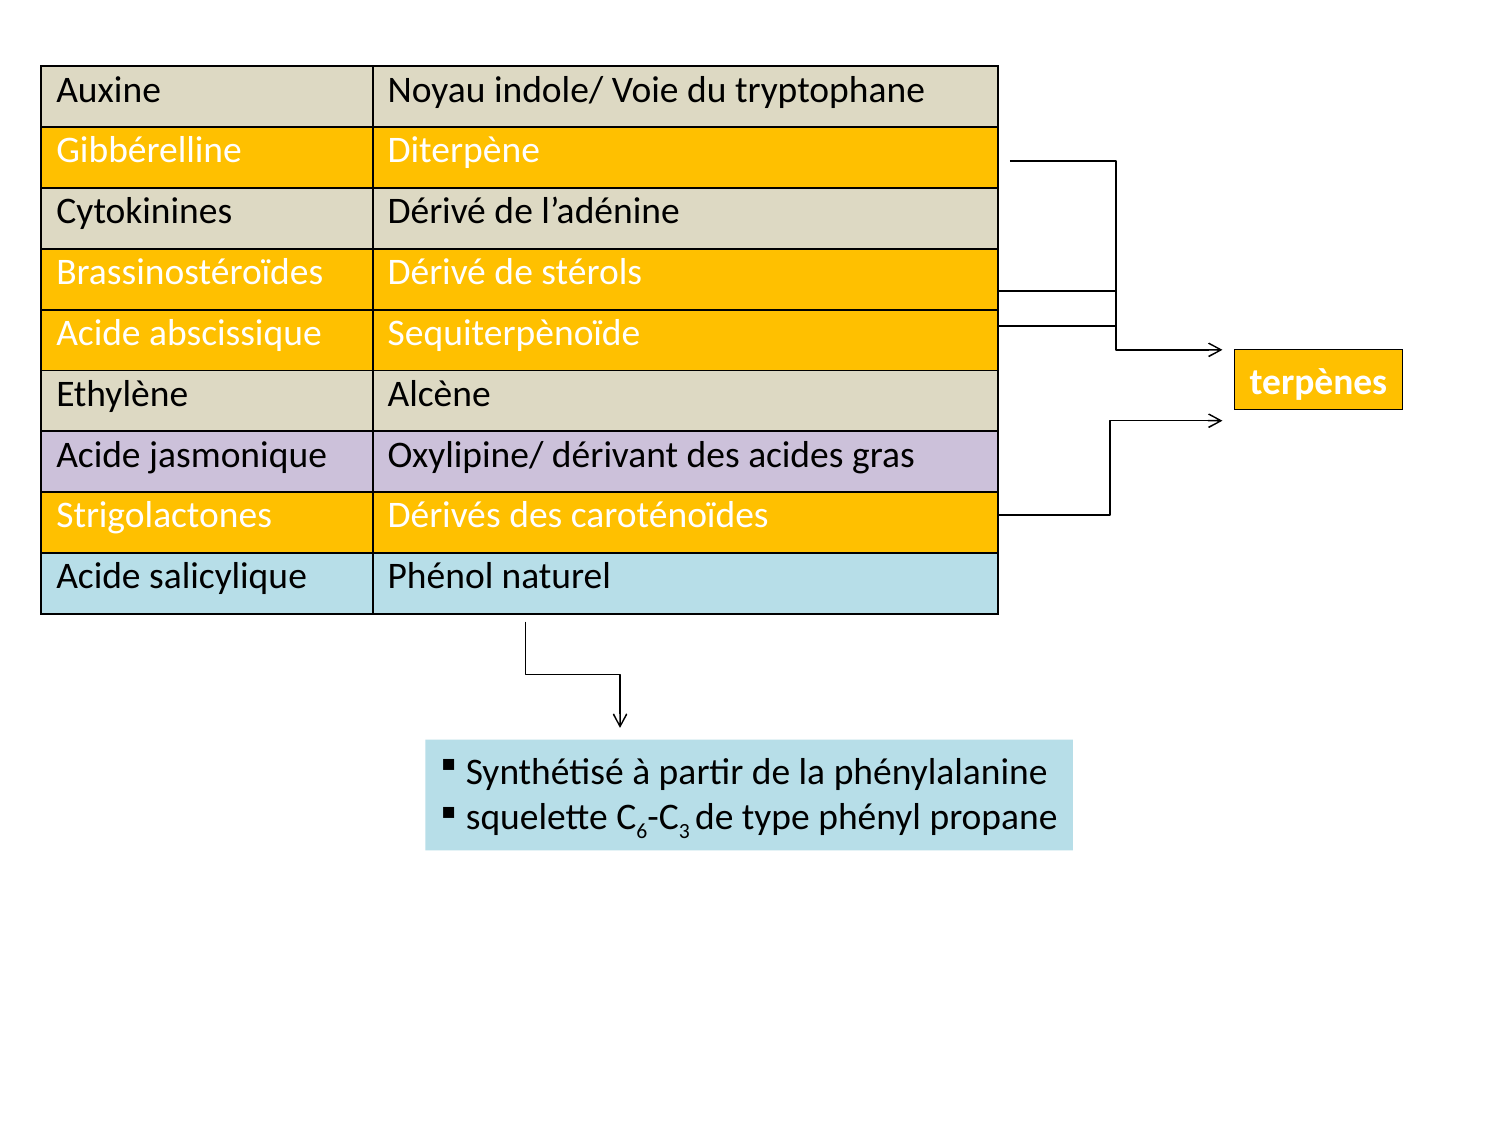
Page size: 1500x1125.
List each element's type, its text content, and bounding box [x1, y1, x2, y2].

table_cell Strigolactones [42, 493, 372, 552]
table_cell Acide jasmonique [42, 432, 372, 491]
table_cell Dérivés des caroténoïdes [374, 493, 997, 552]
table_cell Ethylène [42, 371, 372, 430]
table_cell Alcène [374, 371, 992, 430]
table_cell Gibbérelline [42, 128, 372, 187]
table_cell Phénol naturel [374, 554, 997, 613]
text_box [418, 621, 1080, 846]
table_header Noyau indole/ Voie du tryptophane [374, 67, 997, 126]
table_cell Acide abscissique [42, 311, 372, 370]
table_cell Cytokinines [42, 189, 372, 248]
table_cell Diterpène [374, 128, 997, 187]
table_cell Dérivé de stérols [374, 250, 992, 309]
table_cell Sequiterpènoïde [374, 311, 992, 370]
table_cell Oxylipine/ dérivant des acides gras [374, 432, 992, 491]
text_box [997, 160, 1404, 516]
table_cell Acide salicylique [42, 554, 372, 613]
table_cell Brassinostéroïdes [42, 250, 372, 309]
table_cell Dérivé de l’adénine [374, 189, 992, 248]
table_header Auxine [42, 67, 372, 126]
